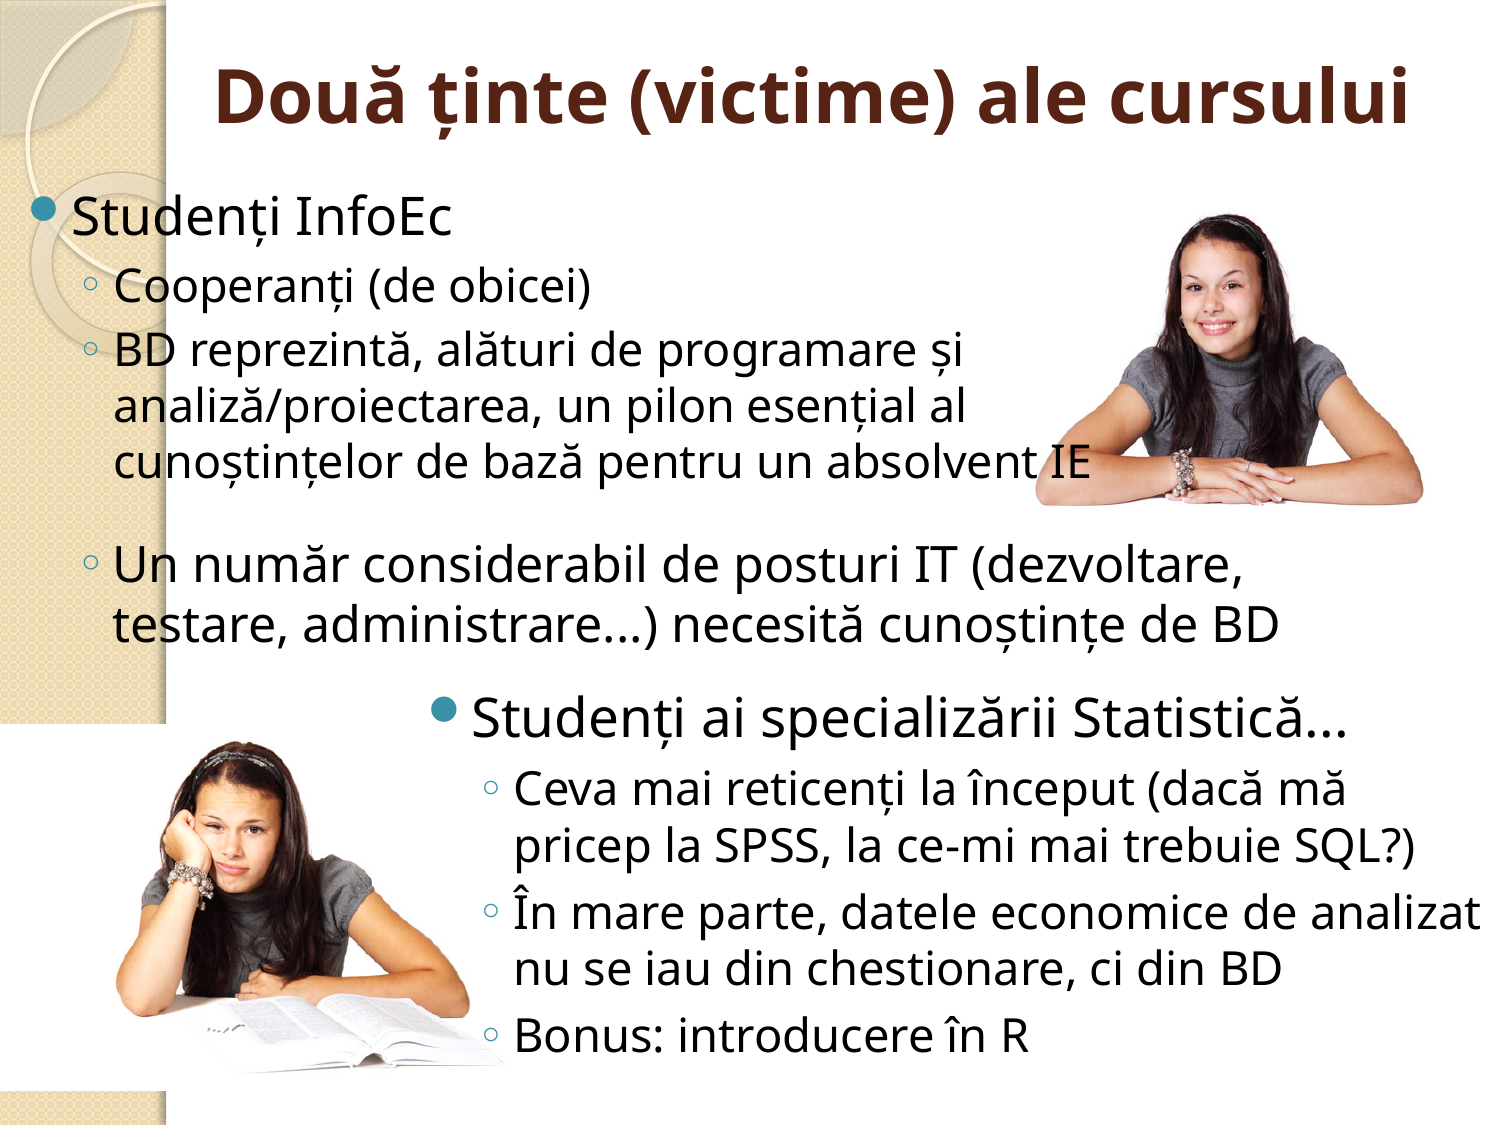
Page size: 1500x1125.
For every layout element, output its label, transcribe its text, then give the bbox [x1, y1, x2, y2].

text_box Un număr considerabil de posturi IT (dezvoltare, testare, administrare...) necesită cunoștințe de BD [0, 524, 1438, 663]
title Două ţinte (victime) ale cursului [162, 0, 1463, 174]
list Studenți ai specializării Statistică... Ceva mai reticenți la început (dacă mă pricep la SPSS, la ce-mi mai trebuie SQL?) În mare parte, datele economice de analizat nu se iau din chestionare, ci din BD Bonus: introducere în R [399, 674, 1500, 1125]
picture [976, 174, 1500, 557]
text_box Studenţi InfoEc Cooperanţi (de obicei) BD reprezintă, alături de programare şi analiză/proiectarea, un pilon esenţial al cunoştinţelor de bază pentru un absolvent IE [0, 174, 973, 524]
picture [0, 724, 549, 1091]
